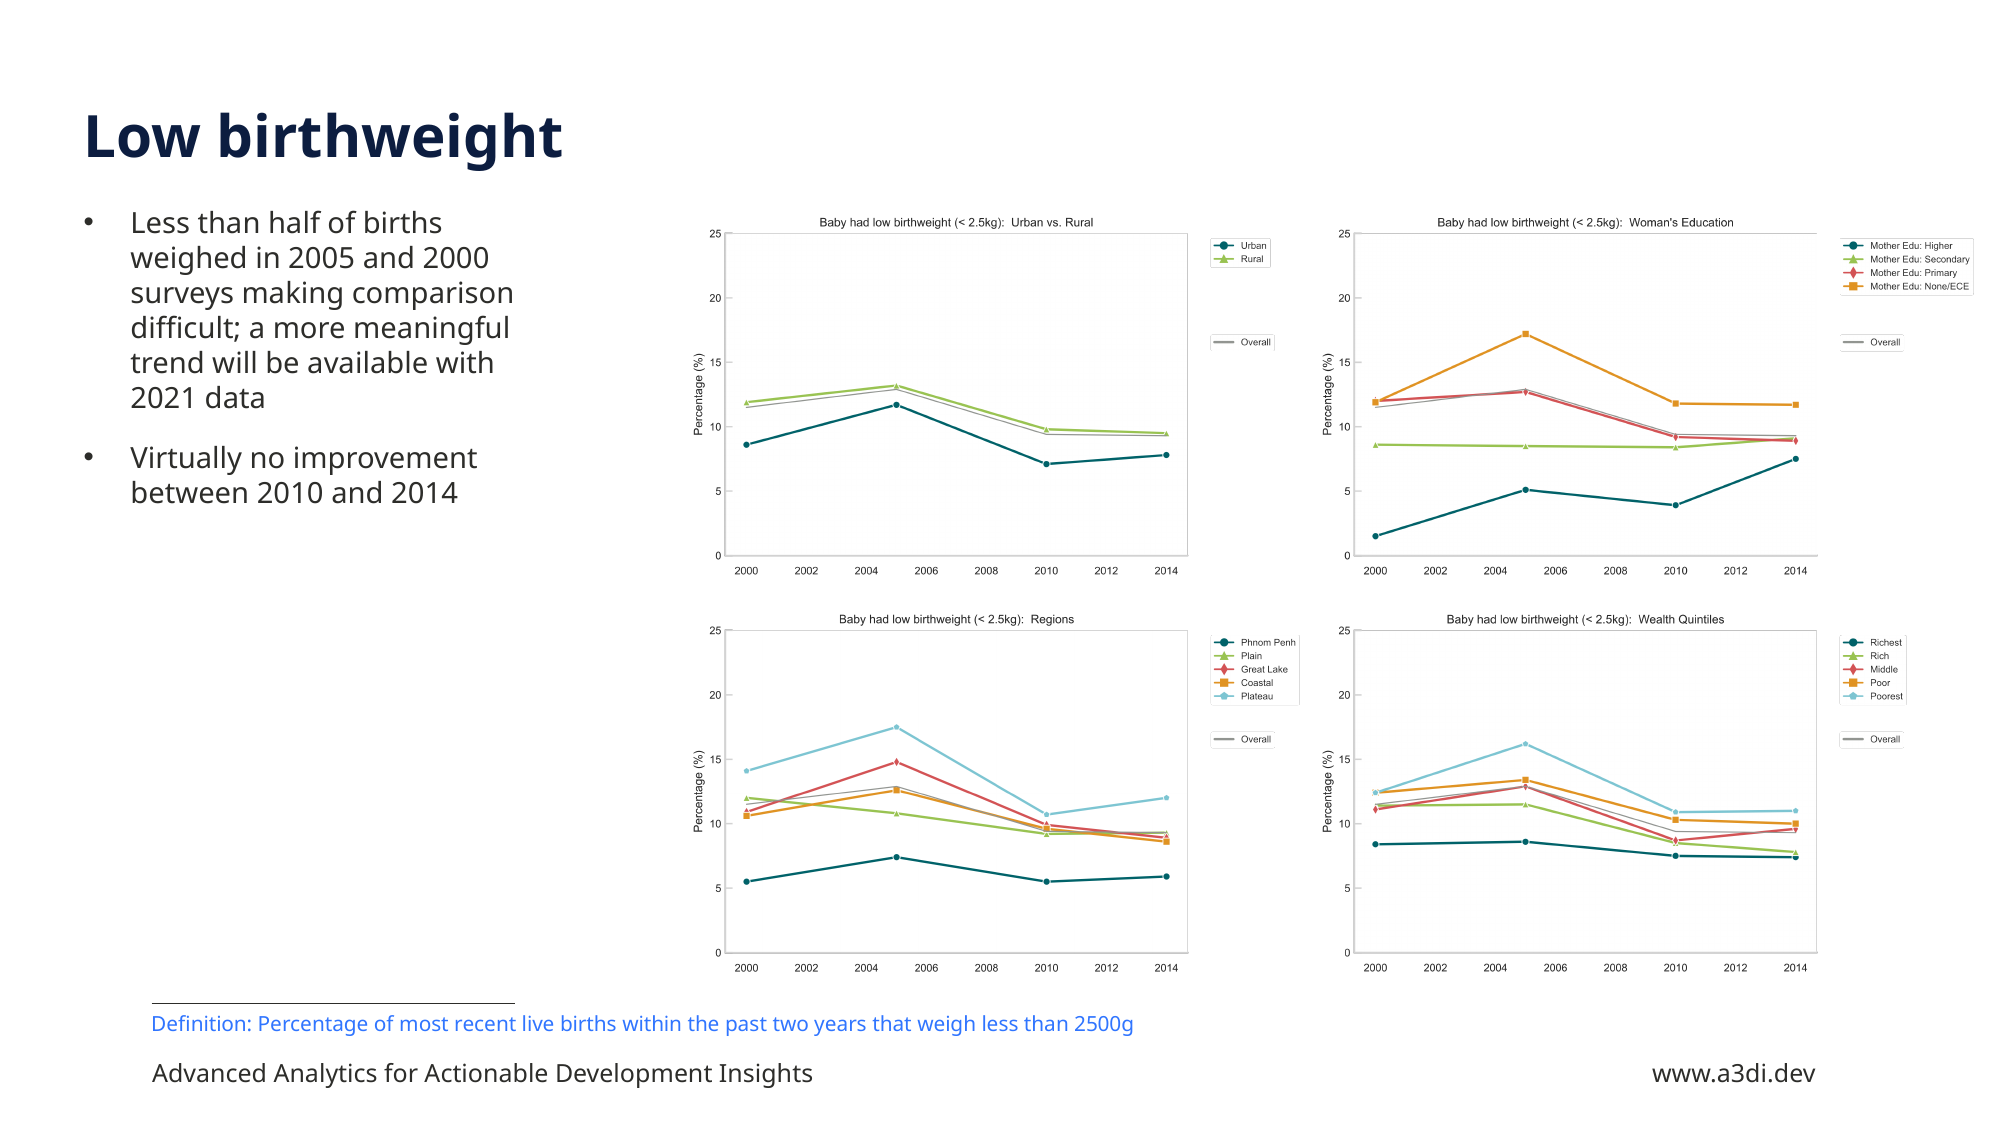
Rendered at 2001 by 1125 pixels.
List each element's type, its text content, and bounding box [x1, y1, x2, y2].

text_box Less than half of births weighed in 2005 and 2000 surveys making comparison difficult; a more meaningful trend will be available with 2021 data Virtually no improvement between 2010 and 2014 [68, 196, 546, 517]
picture [685, 606, 1308, 982]
picture [685, 209, 1283, 585]
picture [1314, 606, 1915, 982]
text_box Definition: Percentage of most recent live births within the past two years that weigh less than 2500g [136, 1003, 1846, 1044]
picture [1314, 209, 1982, 585]
title Low birthweight [68, 59, 1863, 217]
